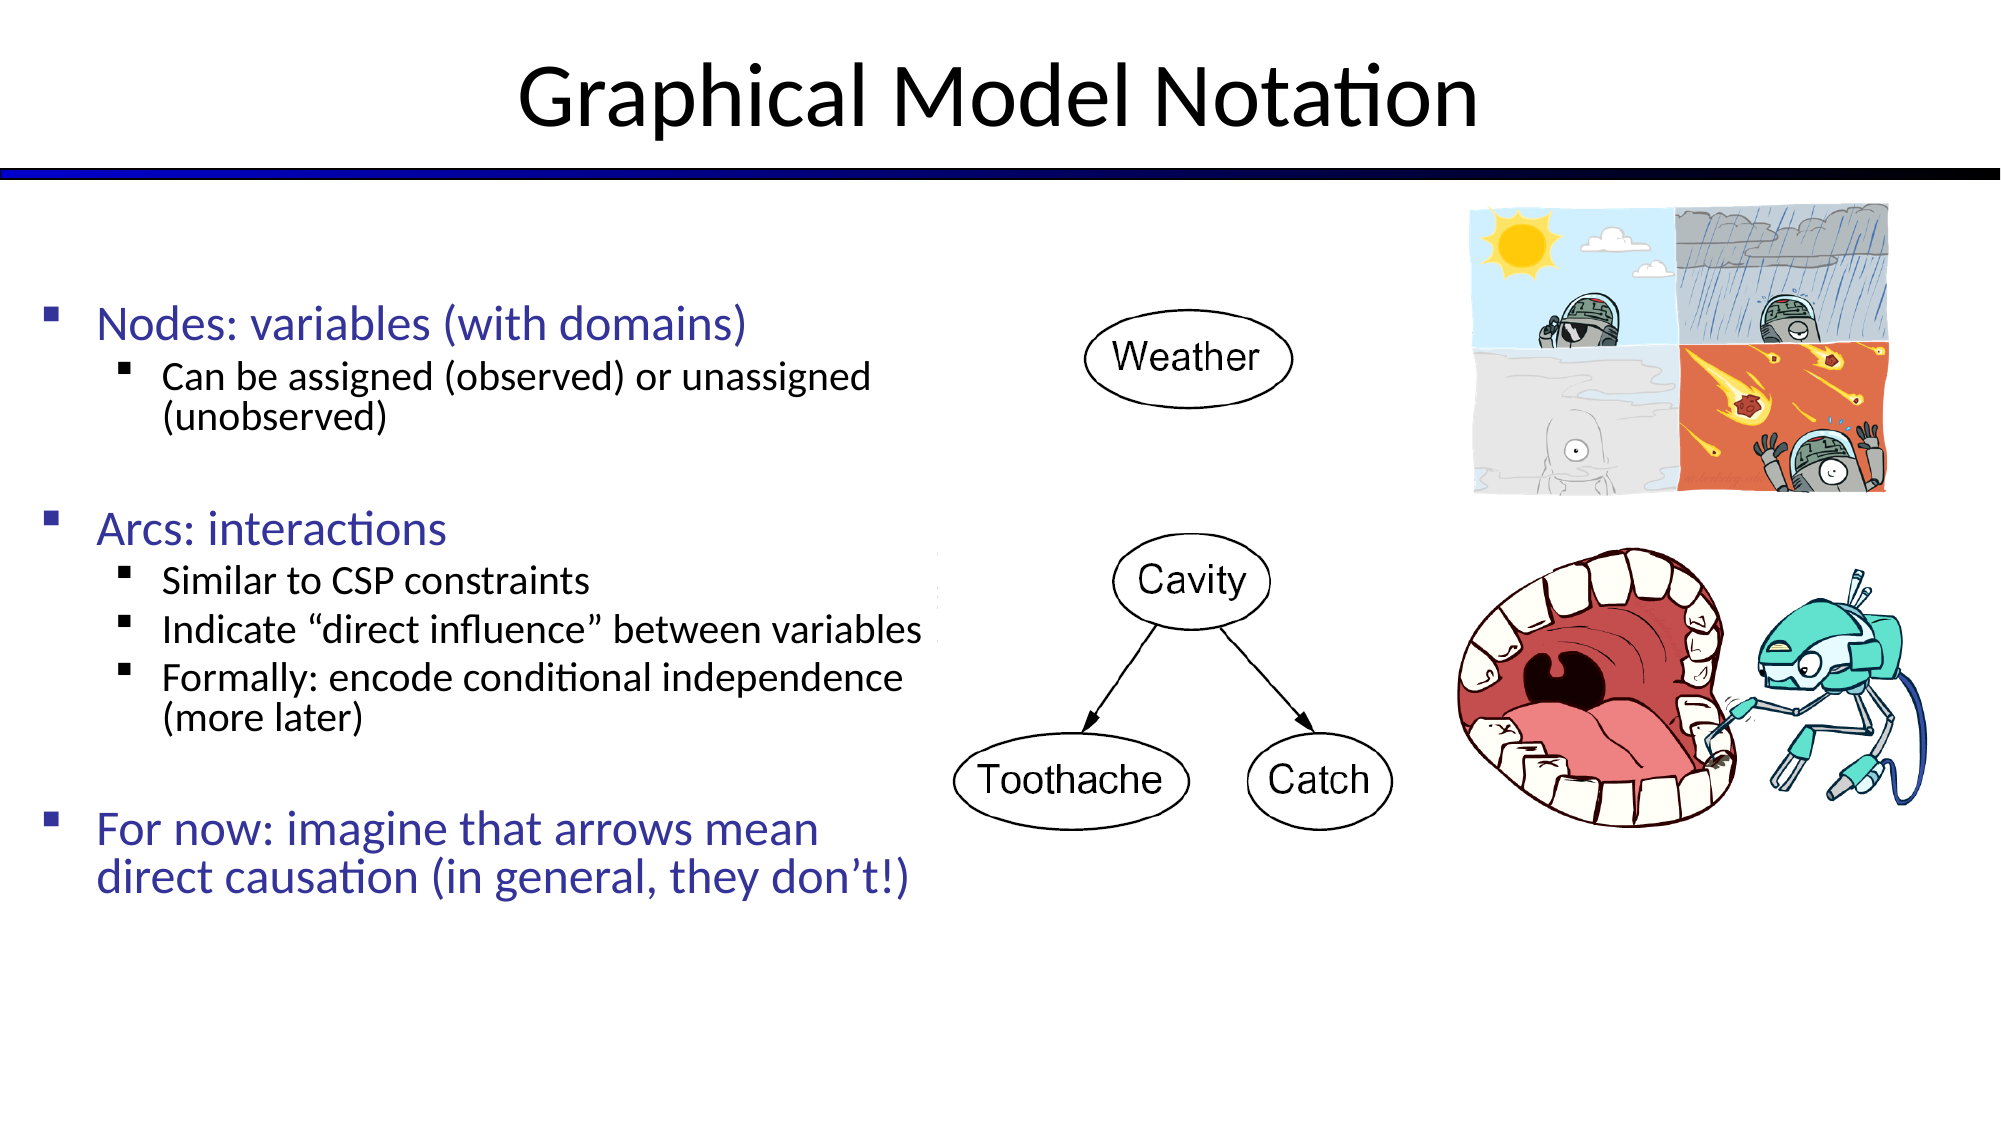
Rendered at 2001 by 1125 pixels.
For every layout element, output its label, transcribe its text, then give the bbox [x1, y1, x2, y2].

title Graphical Model Notation [0, 0, 2000, 184]
picture [1449, 199, 1901, 501]
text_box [937, 512, 1398, 838]
picture [1074, 274, 1313, 438]
picture [1437, 537, 1938, 837]
list Nodes: variables (with domains) Can be assigned (observed) or unassigned (unobserved) Arcs: interactions Similar to CSP constraints Indicate “direct influence” between variables Formally: encode conditional independence (more later) For now: imagine that arrows mean direct causation (in general, they don’t!) [24, 224, 951, 1026]
